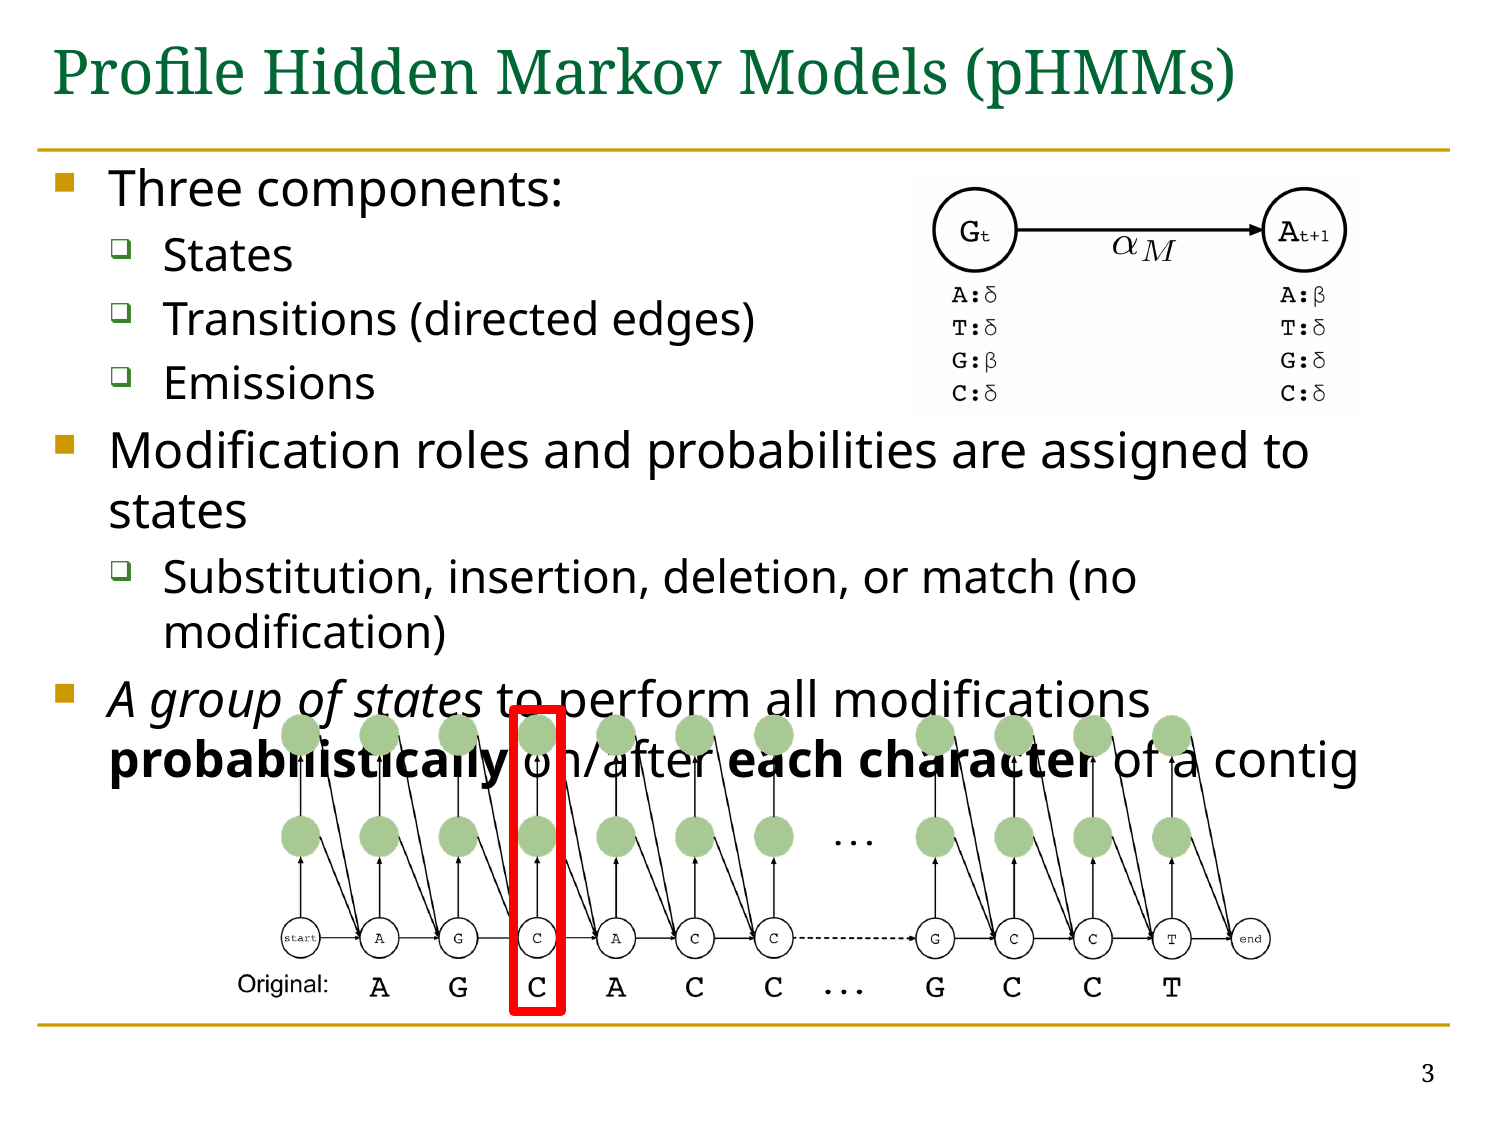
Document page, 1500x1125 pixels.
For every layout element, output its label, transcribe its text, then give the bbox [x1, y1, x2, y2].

title Profile Hidden Markov Models (pHMMs) [37, 24, 1451, 151]
picture [909, 173, 1365, 416]
picture [209, 685, 1291, 1026]
slide_number 3 [1363, 1048, 1451, 1100]
list Three components: States Transitions (directed edges) Emissions Modification roles and probabilities are assigned to states Substitution, insertion, deletion, or match (no modification) A group of states to perform all modifications probabilistically on/after each character of a contig [37, 148, 1418, 1026]
